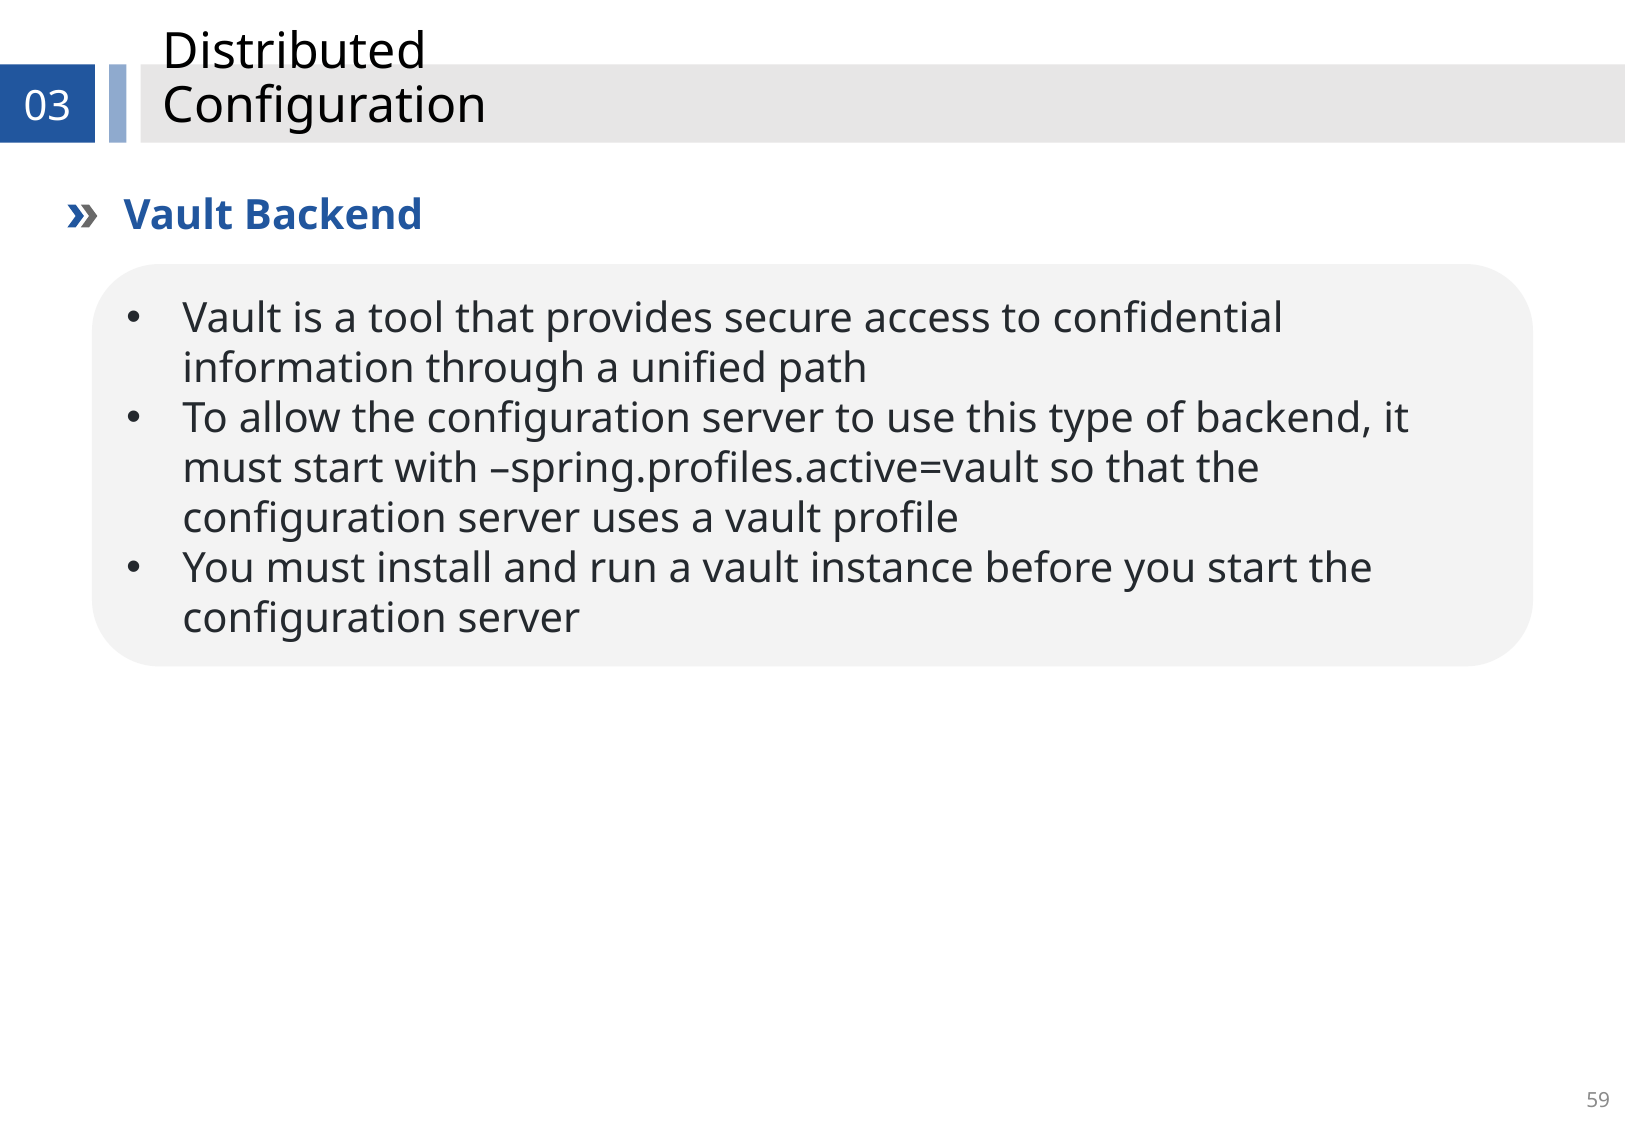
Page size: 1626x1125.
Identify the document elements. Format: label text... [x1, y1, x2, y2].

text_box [67, 204, 98, 228]
slide_number 59 [1455, 1070, 1625, 1125]
title Distributed Configuration [162, 78, 729, 134]
text_box Vault is a tool that provides secure access to confidential information through a unified path To allow the configuration server to use this type of backend, it must start with –spring.profiles.active=vault so that the configuration server uses a vault profile You must install and run a vault instance before you start the configuration server [90, 263, 1535, 668]
list 03 [12, 83, 83, 130]
list Vault Backend [123, 193, 1597, 239]
